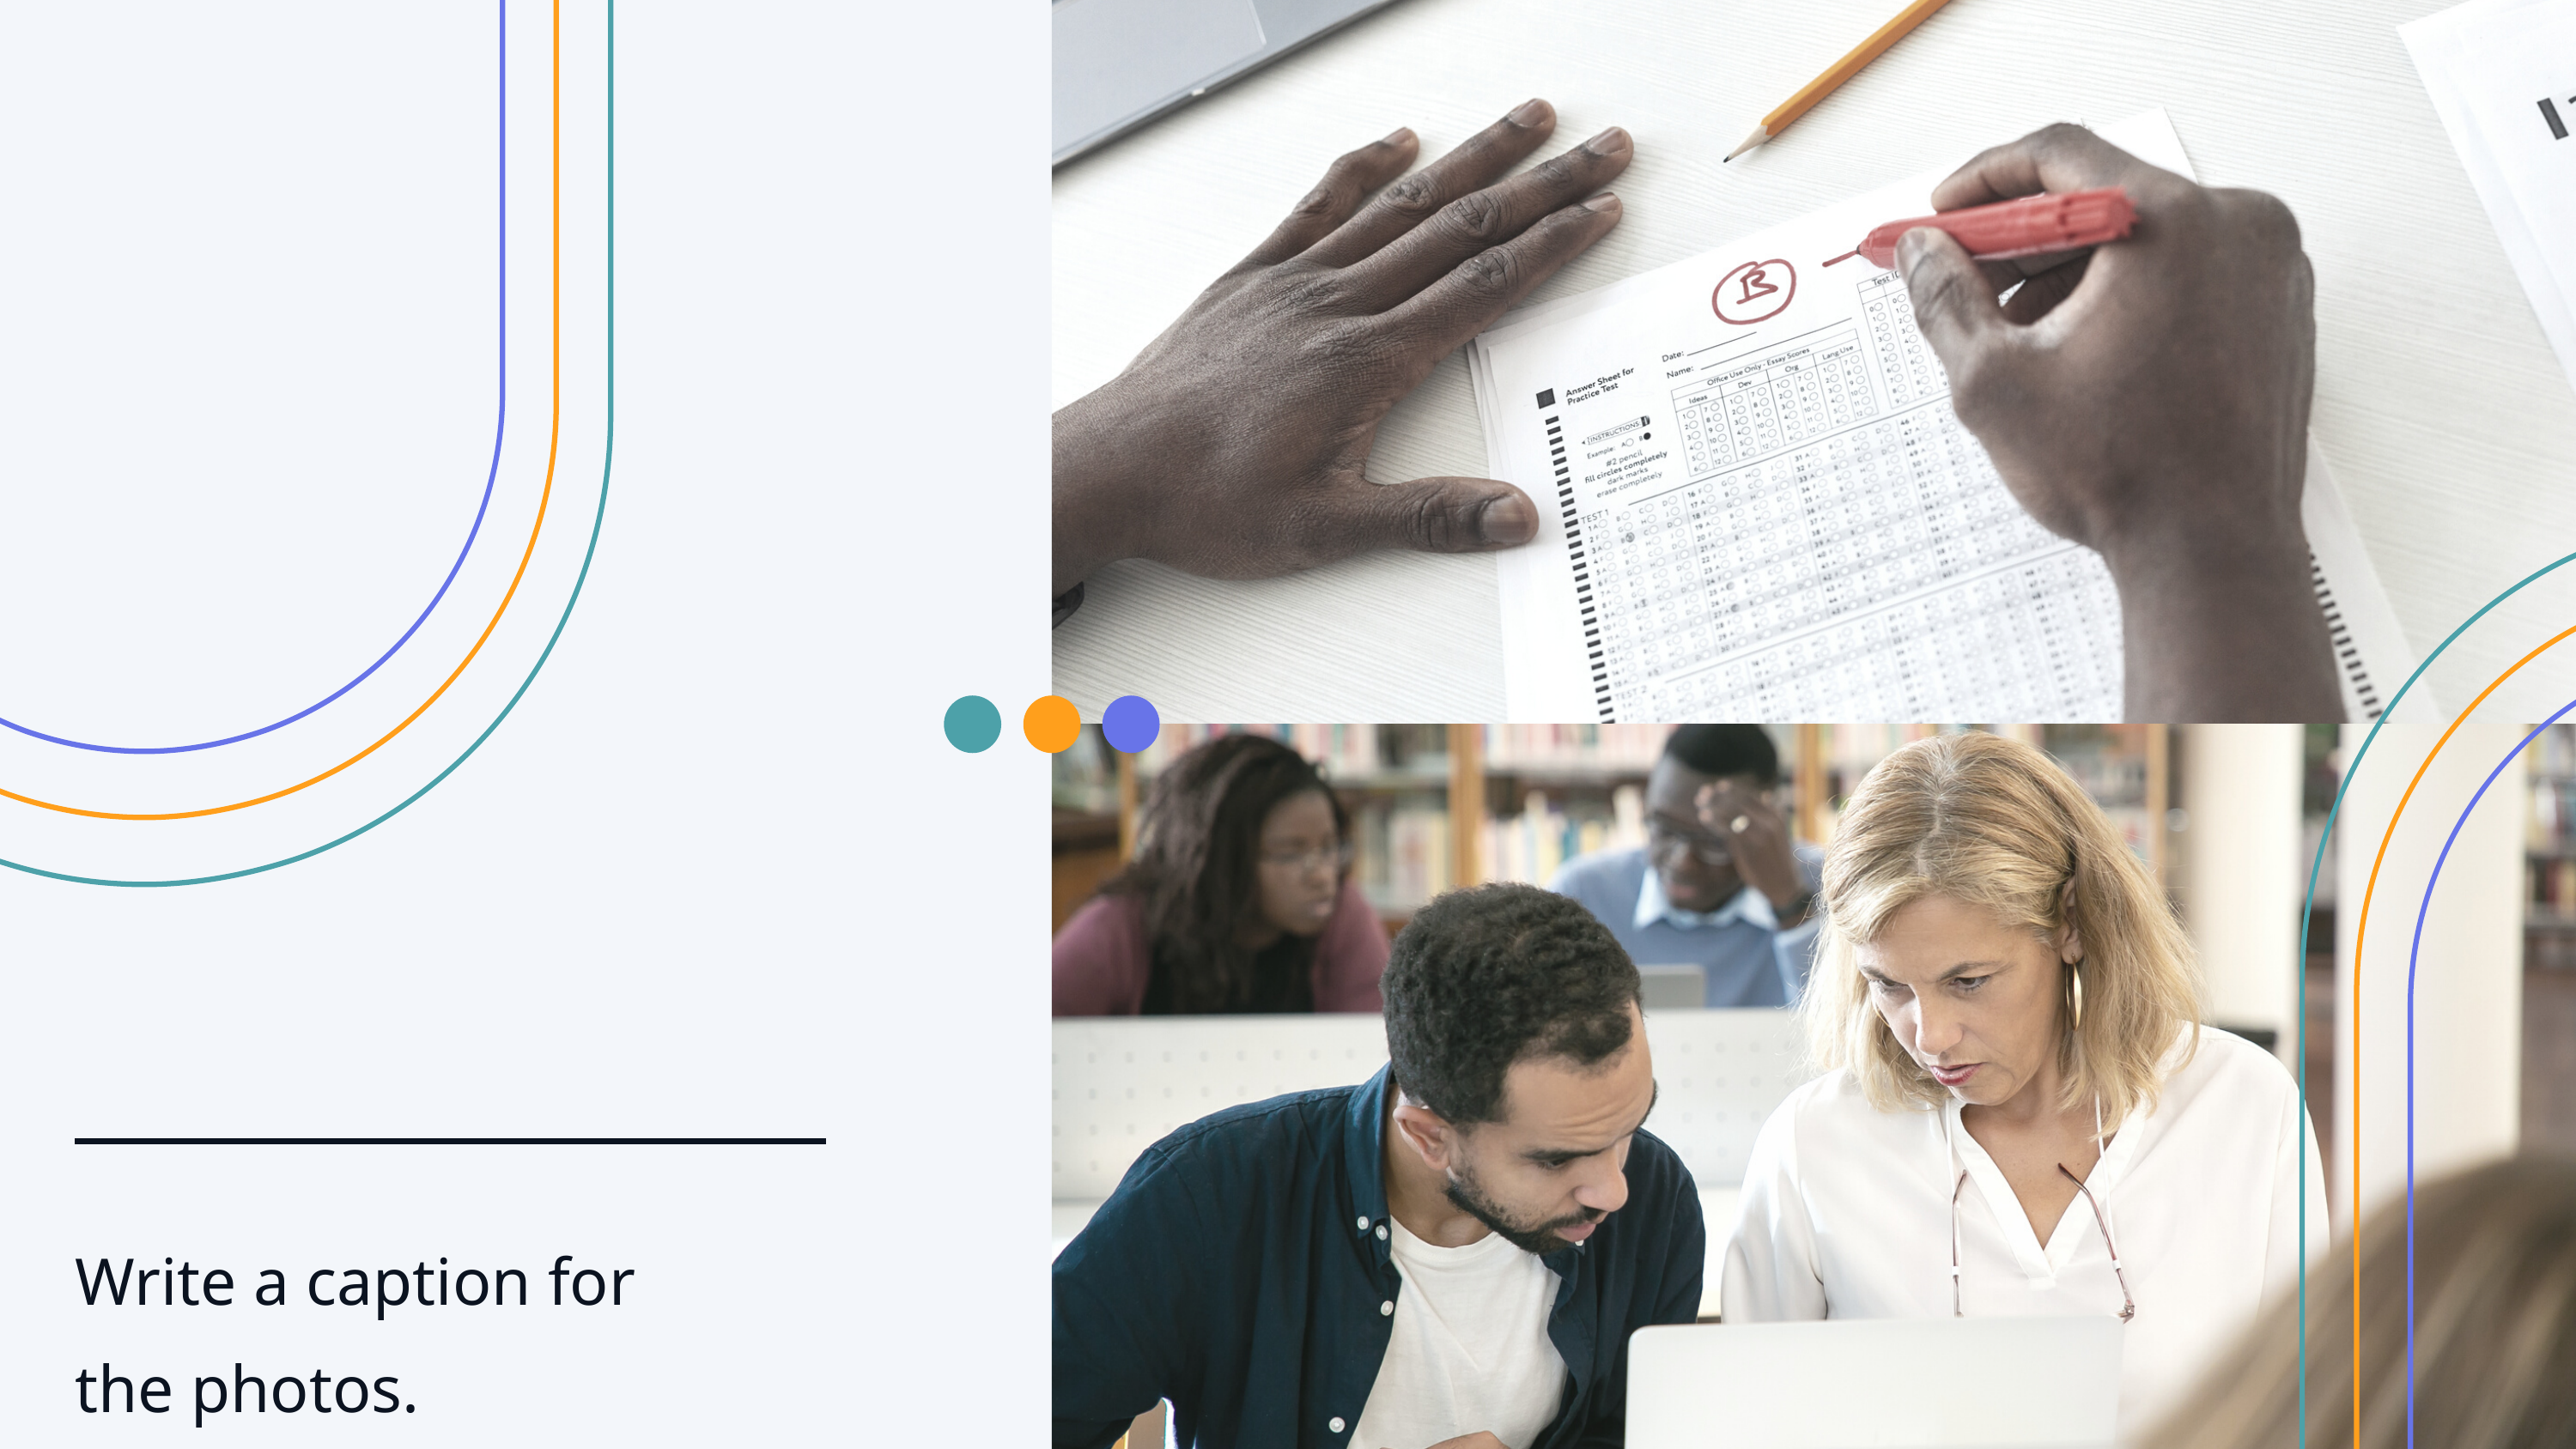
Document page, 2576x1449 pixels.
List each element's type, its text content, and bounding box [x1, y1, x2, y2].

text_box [1102, 694, 1160, 754]
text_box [1023, 694, 1081, 754]
picture [1051, 0, 2576, 1449]
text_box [2301, 512, 2576, 1449]
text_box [944, 694, 1002, 754]
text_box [0, 0, 611, 885]
text_box Write a caption for the photos. [75, 1209, 827, 1426]
